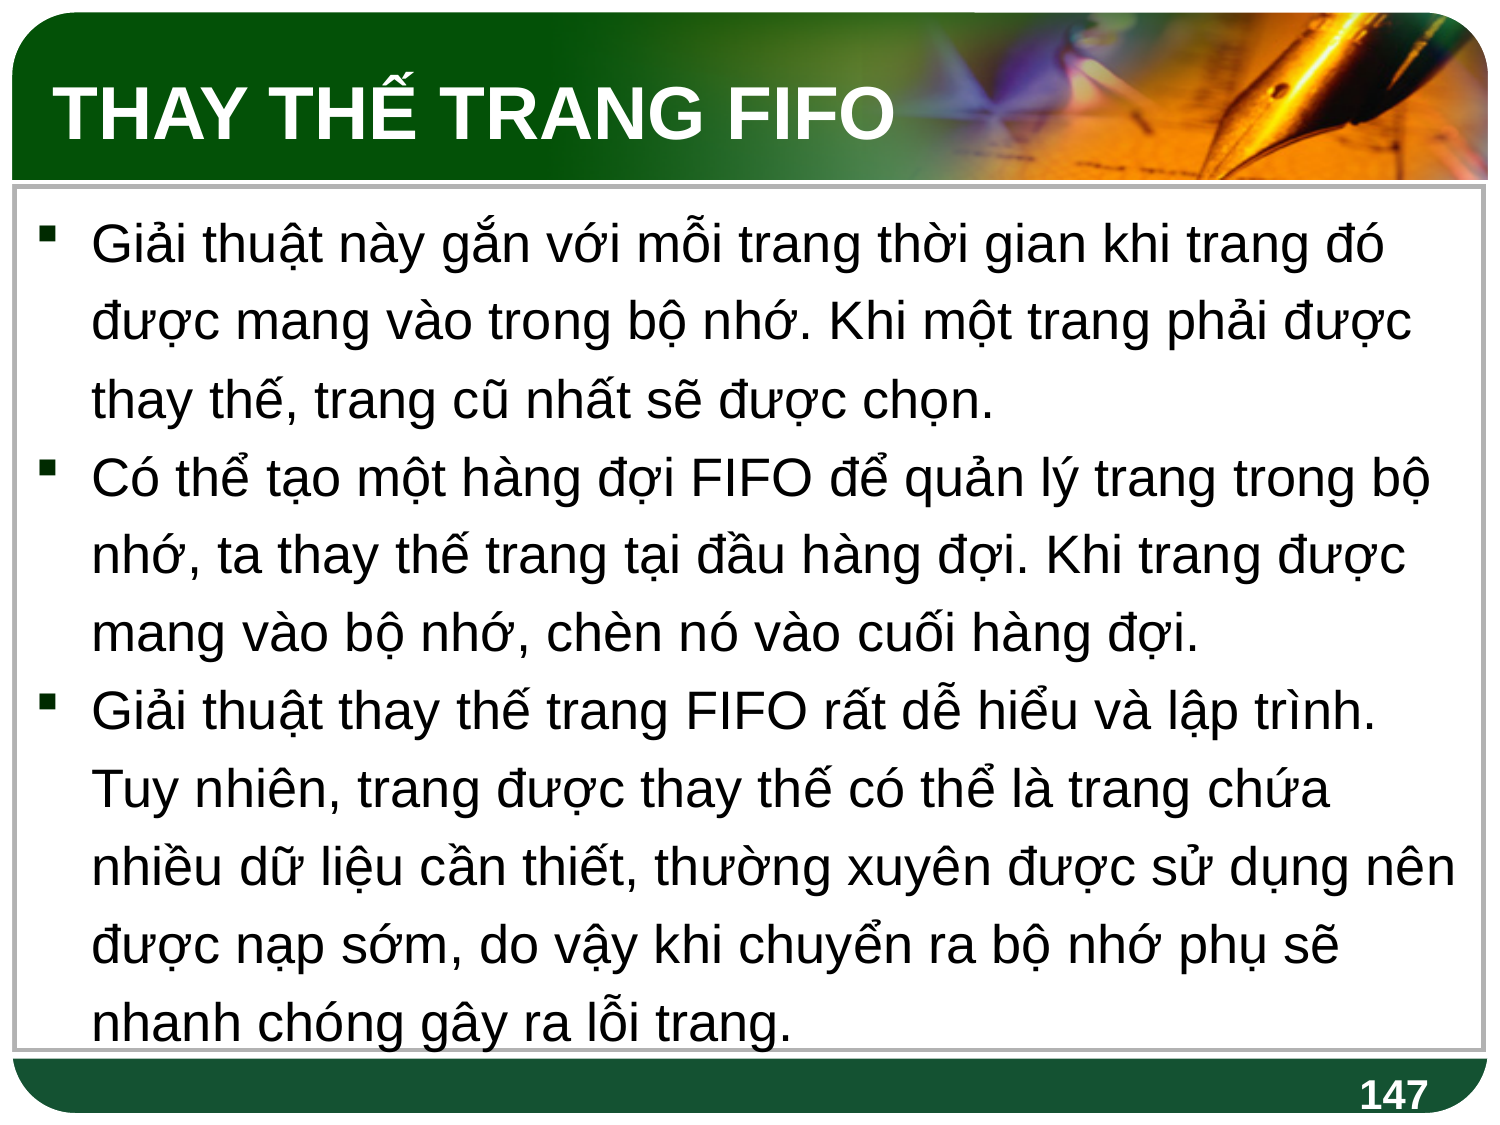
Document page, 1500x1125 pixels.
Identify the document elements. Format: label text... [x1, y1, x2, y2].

picture [13, 13, 1487, 180]
text_box THAY THẾ TRANG FIFO [37, 57, 950, 150]
list Giải thuật này gắn với mỗi trang thời gian khi trang đó được mang vào trong bộ nhớ. Khi một trang phải được thay thế, trang cũ nhất sẽ được chọn. Có thể tạo một hàng đợi FIFO để quản lý trang trong bộ nhớ, ta thay thế trang tại đầu hàng đợi. Khi trang được mang vào bộ nhớ, chèn nó vào cuối hàng đợi. Giải thuật thay thế trang FIFO rất dễ hiểu và lập trình. Tuy nhiên, trang được thay thế có thể là trang chứa nhiều dữ liệu cần thiết, thường xuyên được sử dụng nên được nạp sớm, do vậy khi chuyển ra bộ nhớ phụ sẽ nhanh chóng gây ra lỗi trang. [20, 187, 1496, 1050]
